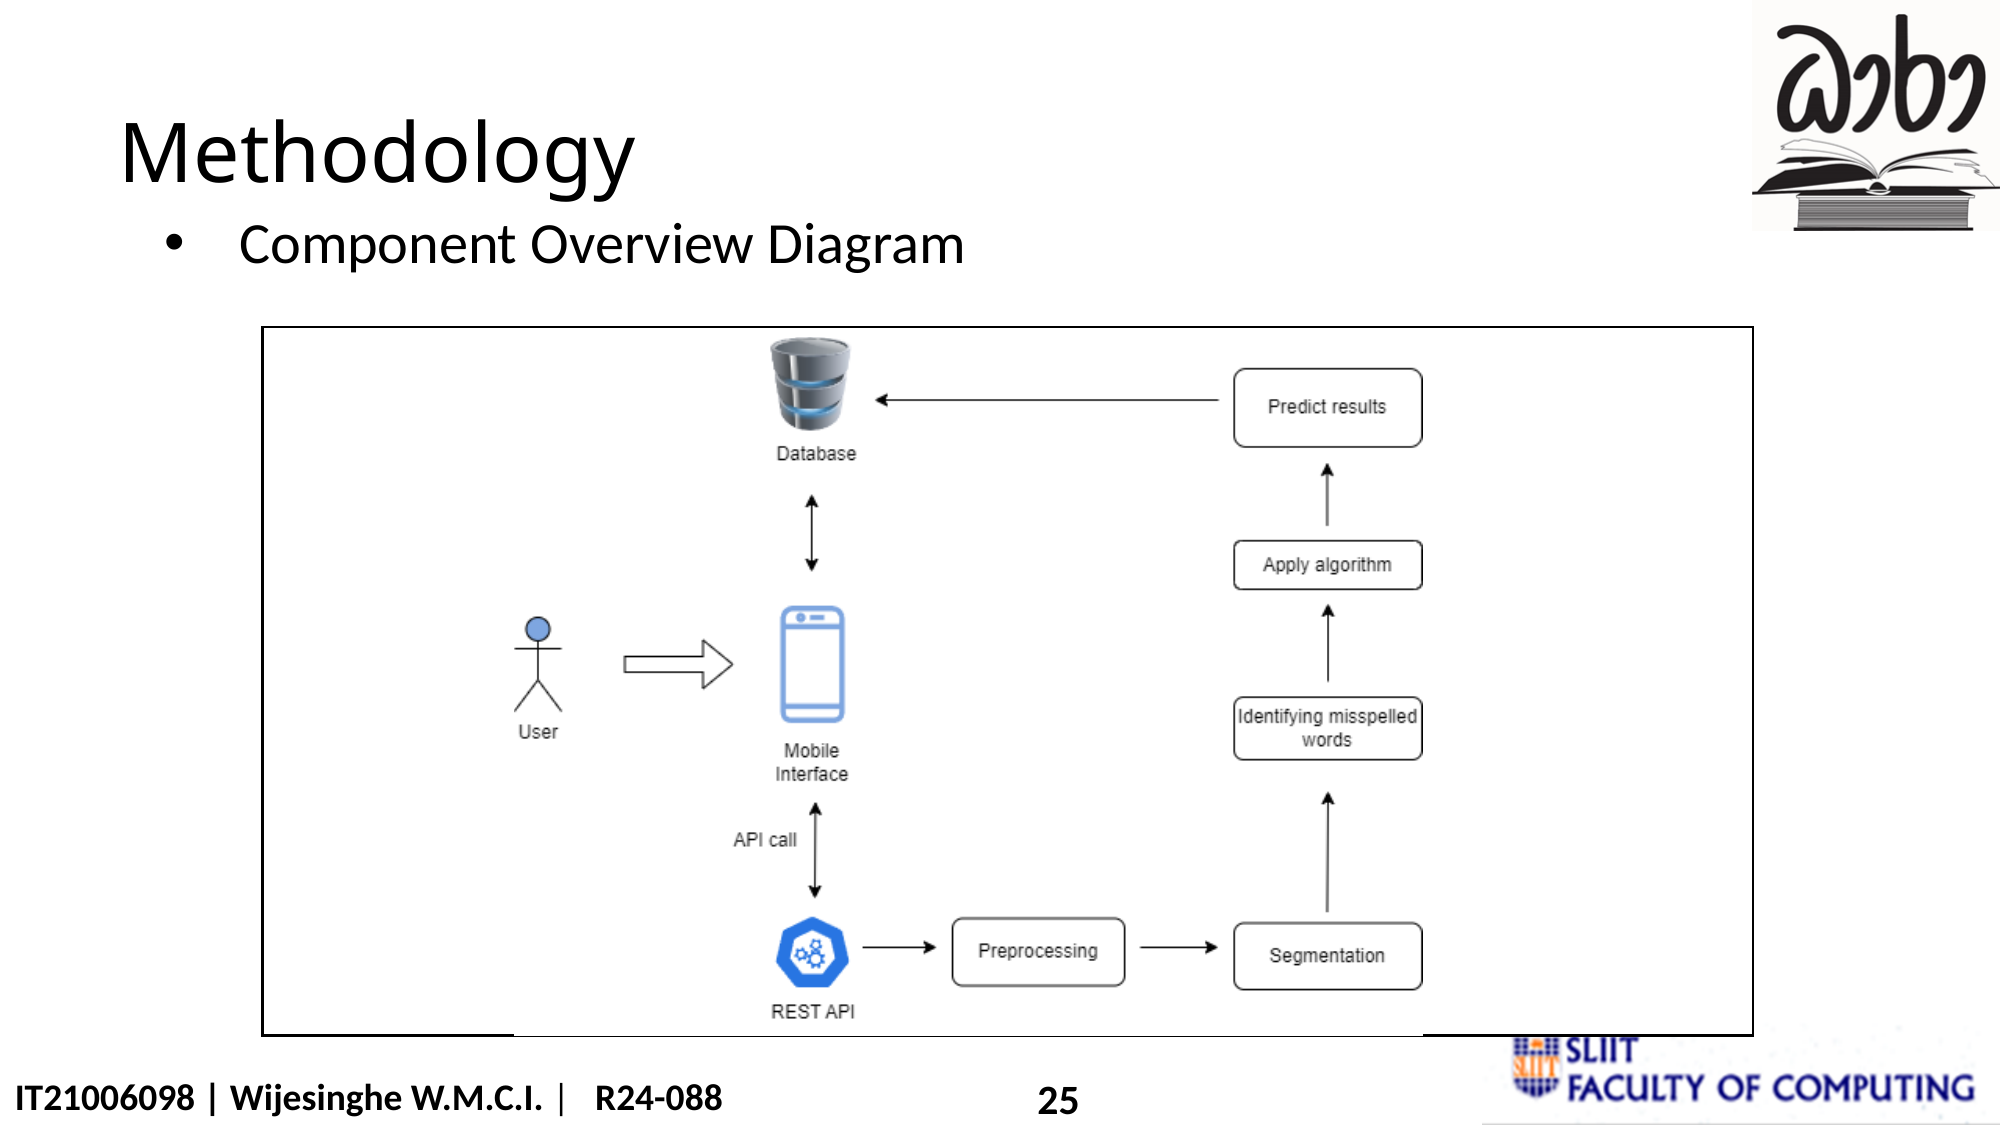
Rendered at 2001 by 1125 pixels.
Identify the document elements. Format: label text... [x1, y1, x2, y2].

text_box Component Overview Diagram [149, 191, 1338, 298]
picture [514, 337, 1423, 1036]
text_box IT21006098 | Wijesinghe W.M.C.I. | R24-088 [0, 1064, 1119, 1125]
picture [1752, 0, 2000, 231]
text_box 25 [1022, 1065, 1473, 1125]
title Methodology [103, 41, 1090, 239]
picture [1482, 1016, 2000, 1125]
text_box [261, 326, 1754, 1037]
